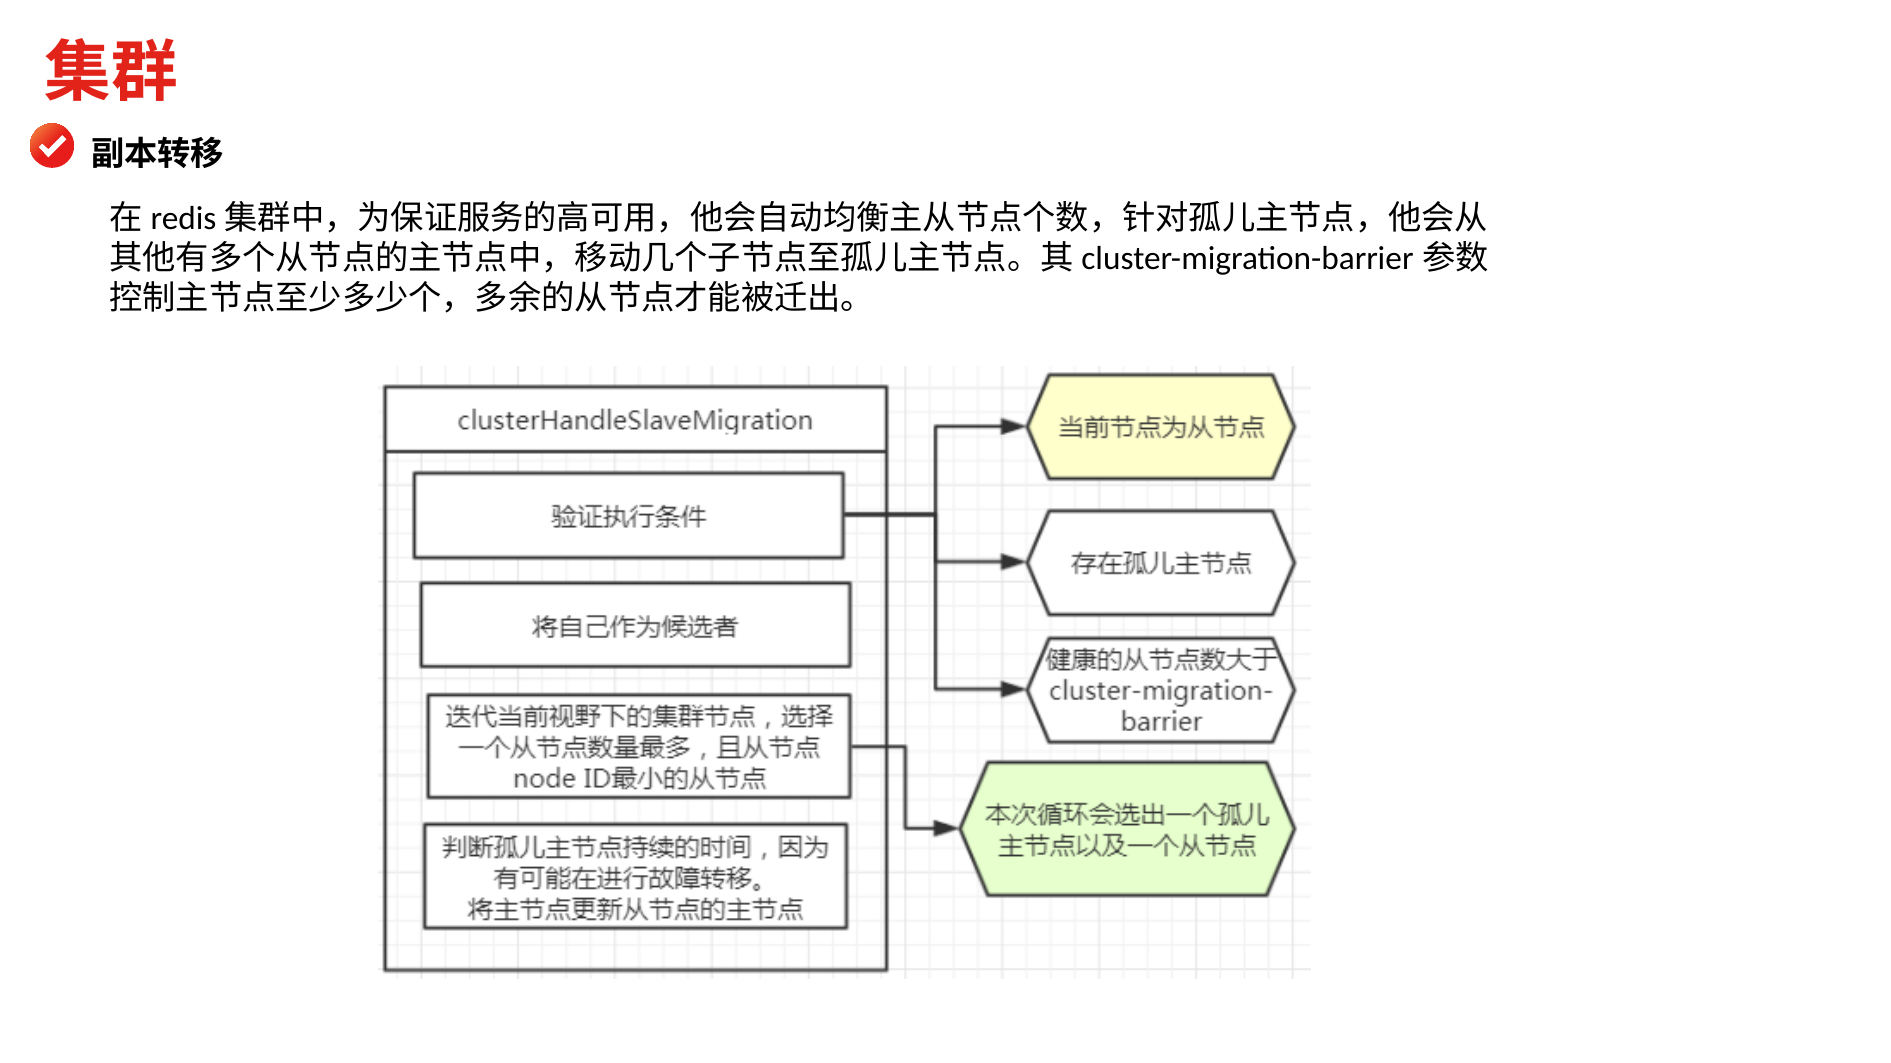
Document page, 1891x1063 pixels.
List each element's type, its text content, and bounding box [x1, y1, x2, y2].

picture [377, 365, 1311, 979]
text_box 在redis集群中，为保证服务的高可用，他会自动均衡主从节点个数，针对孤儿主节点，他会从其他有多个从节点的主节点中，移动几个子节点至孤儿主节点。其cluster-migration-barrier参数控制主节点至少多少个，多余的从节点才能被迁出。 [94, 188, 1507, 324]
text_box [30, 123, 61, 168]
list 集群 [30, 21, 444, 128]
text_box 副本转移 [61, 117, 255, 187]
